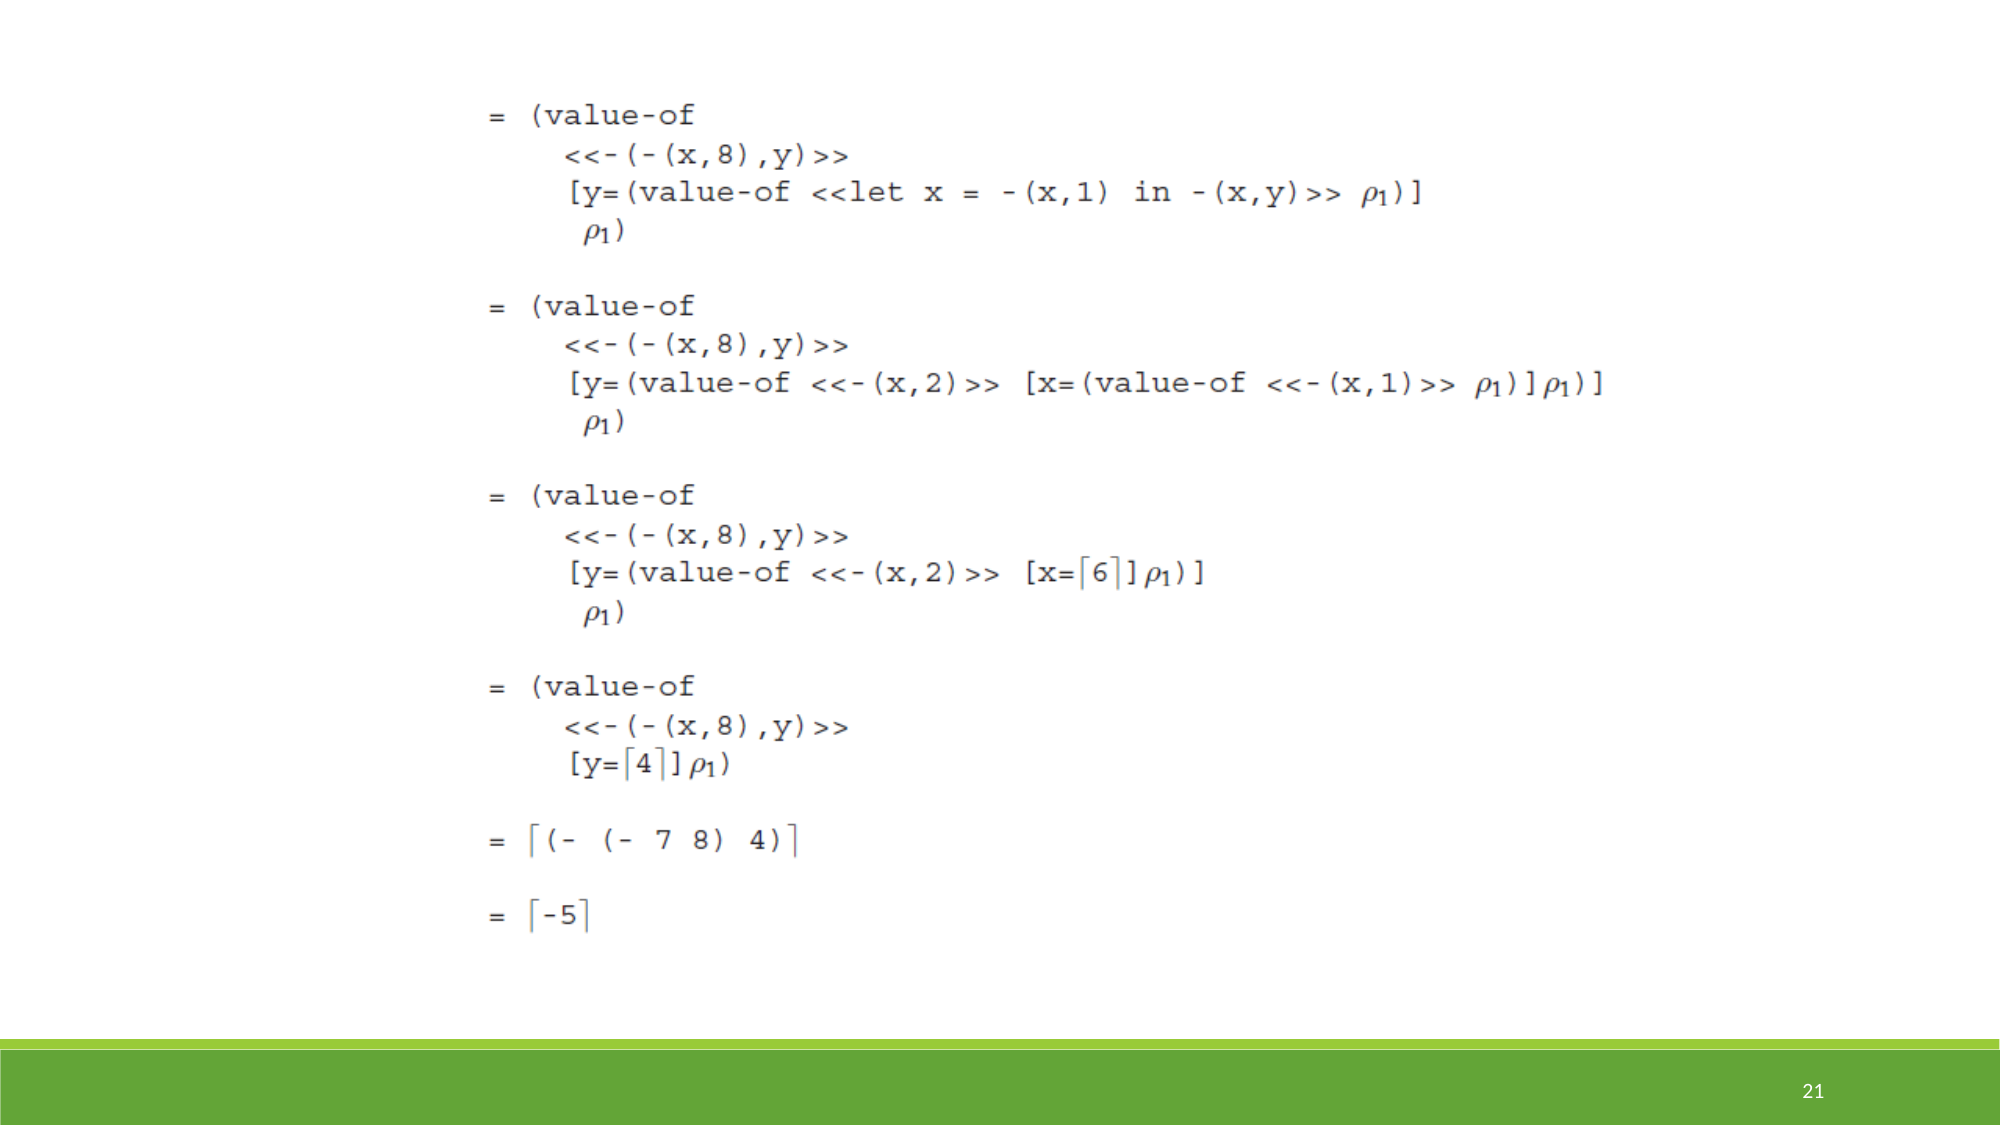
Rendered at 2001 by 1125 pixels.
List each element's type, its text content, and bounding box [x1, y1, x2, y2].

picture [465, 87, 1625, 965]
slide_number 21 [1624, 1059, 1840, 1120]
